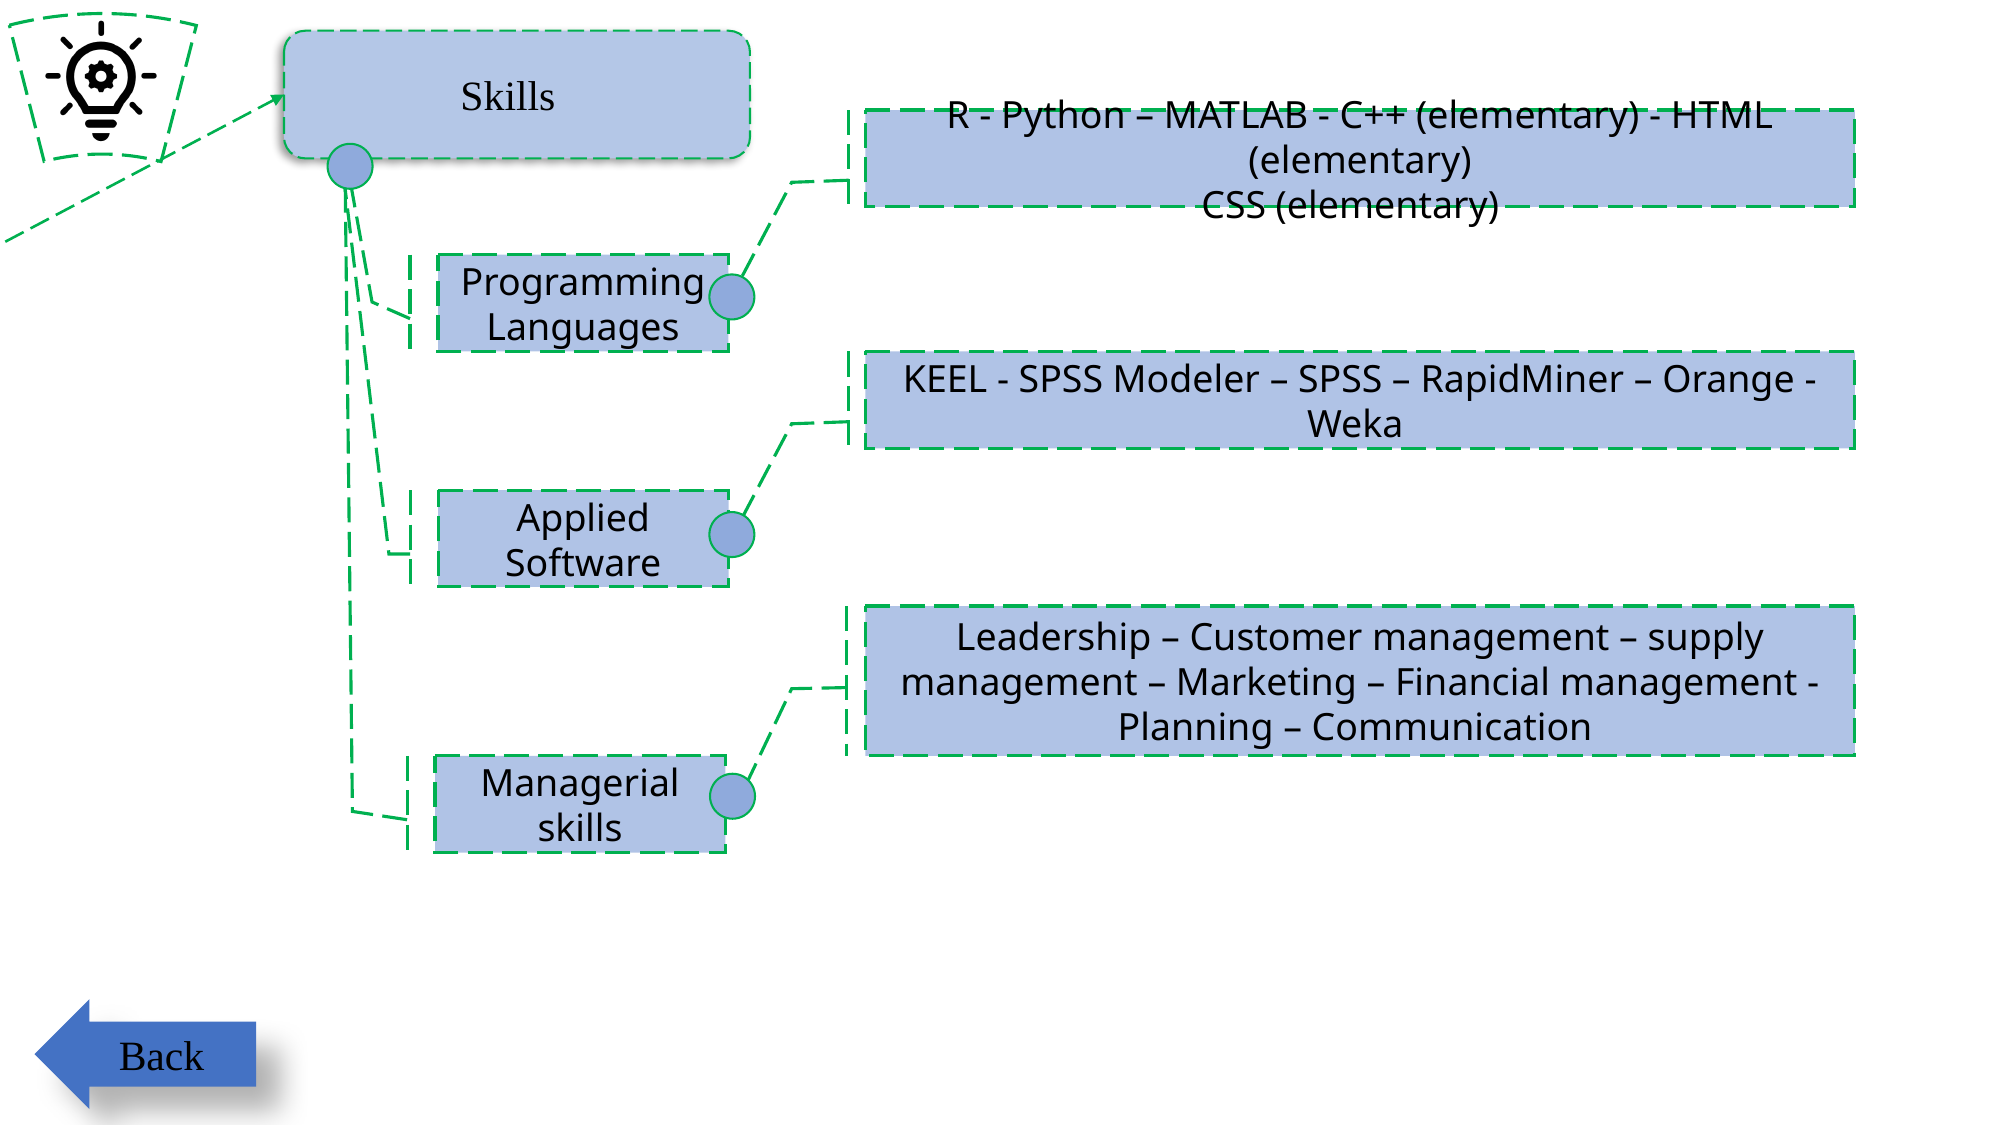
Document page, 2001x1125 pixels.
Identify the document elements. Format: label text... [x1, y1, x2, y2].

text_box [282, 29, 752, 160]
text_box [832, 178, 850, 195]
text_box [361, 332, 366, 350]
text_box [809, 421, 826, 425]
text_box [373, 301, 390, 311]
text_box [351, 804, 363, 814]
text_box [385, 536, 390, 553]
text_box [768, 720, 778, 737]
text_box [708, 772, 757, 820]
text_box [39, 149, 165, 163]
text_box Programming Languages [437, 254, 729, 353]
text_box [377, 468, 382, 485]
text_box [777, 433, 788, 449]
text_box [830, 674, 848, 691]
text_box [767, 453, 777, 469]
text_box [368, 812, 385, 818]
text_box [708, 511, 756, 559]
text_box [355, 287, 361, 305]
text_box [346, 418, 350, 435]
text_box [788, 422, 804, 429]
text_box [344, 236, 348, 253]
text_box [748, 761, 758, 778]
text_box KEEL - SPSS Modeler – SPSS – RapidMiner – Orange - Weka [864, 350, 1856, 449]
text_box [9, 18, 35, 130]
text_box Applied Software [437, 489, 730, 588]
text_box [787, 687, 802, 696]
picture [35, 15, 169, 149]
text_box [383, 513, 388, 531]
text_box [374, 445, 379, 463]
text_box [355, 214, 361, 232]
text_box R - Python – MATLAB - C++ (elementary) - HTML (elementary) CSS (elementary) [864, 109, 1856, 208]
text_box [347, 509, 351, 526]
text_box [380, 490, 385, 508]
text_box Managerial skills [390, 801, 408, 821]
text_box [169, 18, 198, 136]
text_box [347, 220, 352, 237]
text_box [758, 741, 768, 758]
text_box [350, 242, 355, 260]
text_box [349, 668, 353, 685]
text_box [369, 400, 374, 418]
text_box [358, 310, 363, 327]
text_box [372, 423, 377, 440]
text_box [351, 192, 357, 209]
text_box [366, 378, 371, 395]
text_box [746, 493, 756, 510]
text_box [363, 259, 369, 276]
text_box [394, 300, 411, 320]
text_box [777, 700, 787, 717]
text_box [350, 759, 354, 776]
text_box [326, 142, 374, 190]
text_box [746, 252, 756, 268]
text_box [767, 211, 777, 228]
text_box [708, 273, 756, 321]
text_box Skills [290, 60, 726, 126]
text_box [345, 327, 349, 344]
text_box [27, 999, 263, 1110]
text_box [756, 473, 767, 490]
text_box Leadership – Customer management – supply management – Marketing – Financial management - Planning – Communication [864, 605, 1856, 757]
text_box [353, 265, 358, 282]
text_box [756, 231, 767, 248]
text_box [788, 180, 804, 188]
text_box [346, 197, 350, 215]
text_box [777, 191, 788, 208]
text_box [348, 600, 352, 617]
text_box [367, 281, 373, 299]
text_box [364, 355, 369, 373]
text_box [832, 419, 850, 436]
text_box Managerial skills [434, 755, 726, 854]
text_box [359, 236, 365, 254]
